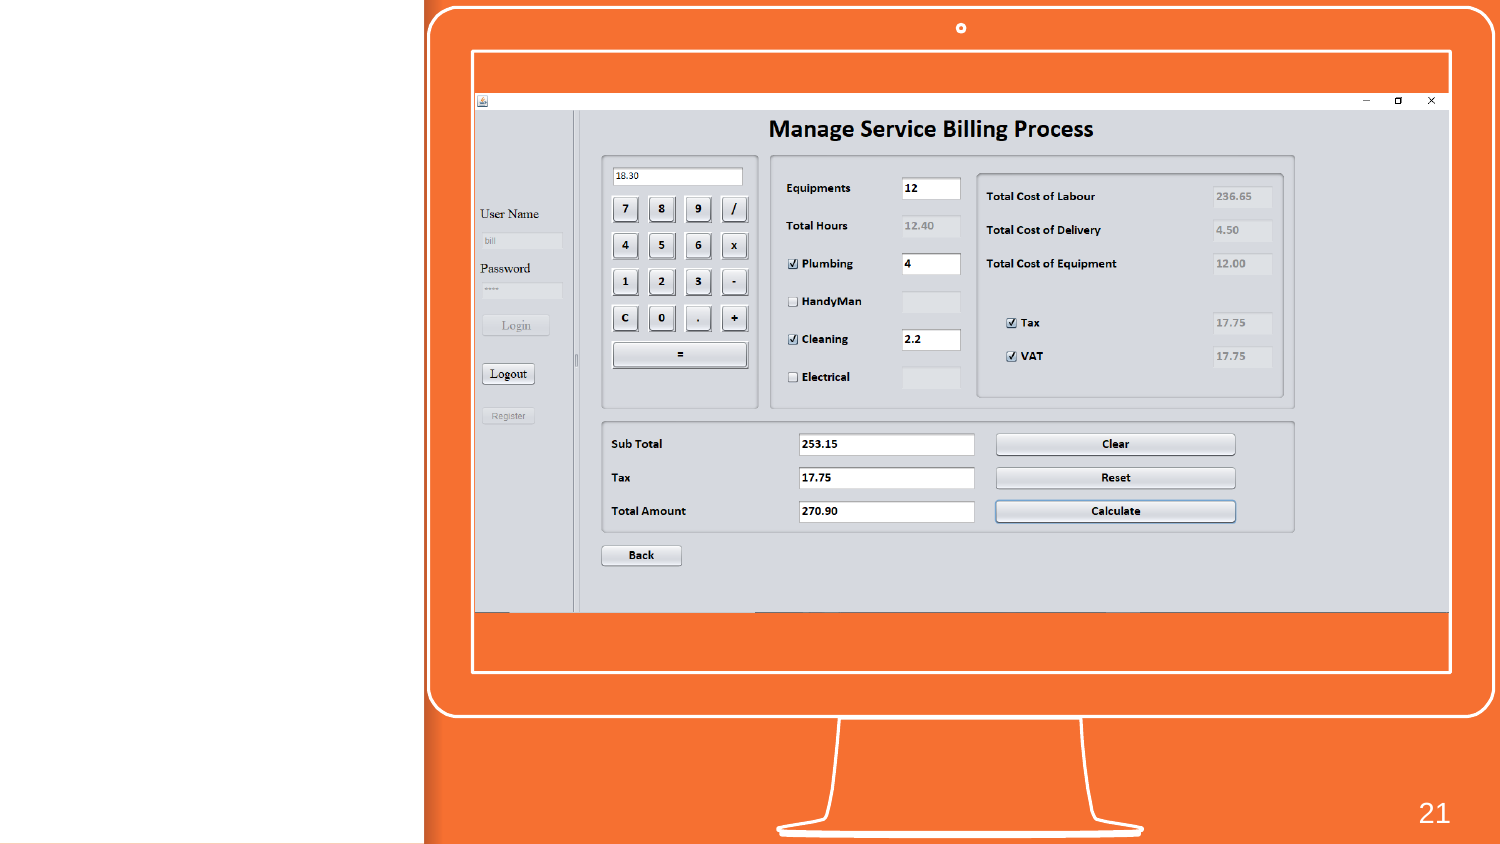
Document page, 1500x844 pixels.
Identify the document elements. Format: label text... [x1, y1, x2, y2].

text_box [428, 7, 1494, 837]
picture [475, 92, 1449, 613]
slide_number 21 [1403, 779, 1494, 844]
